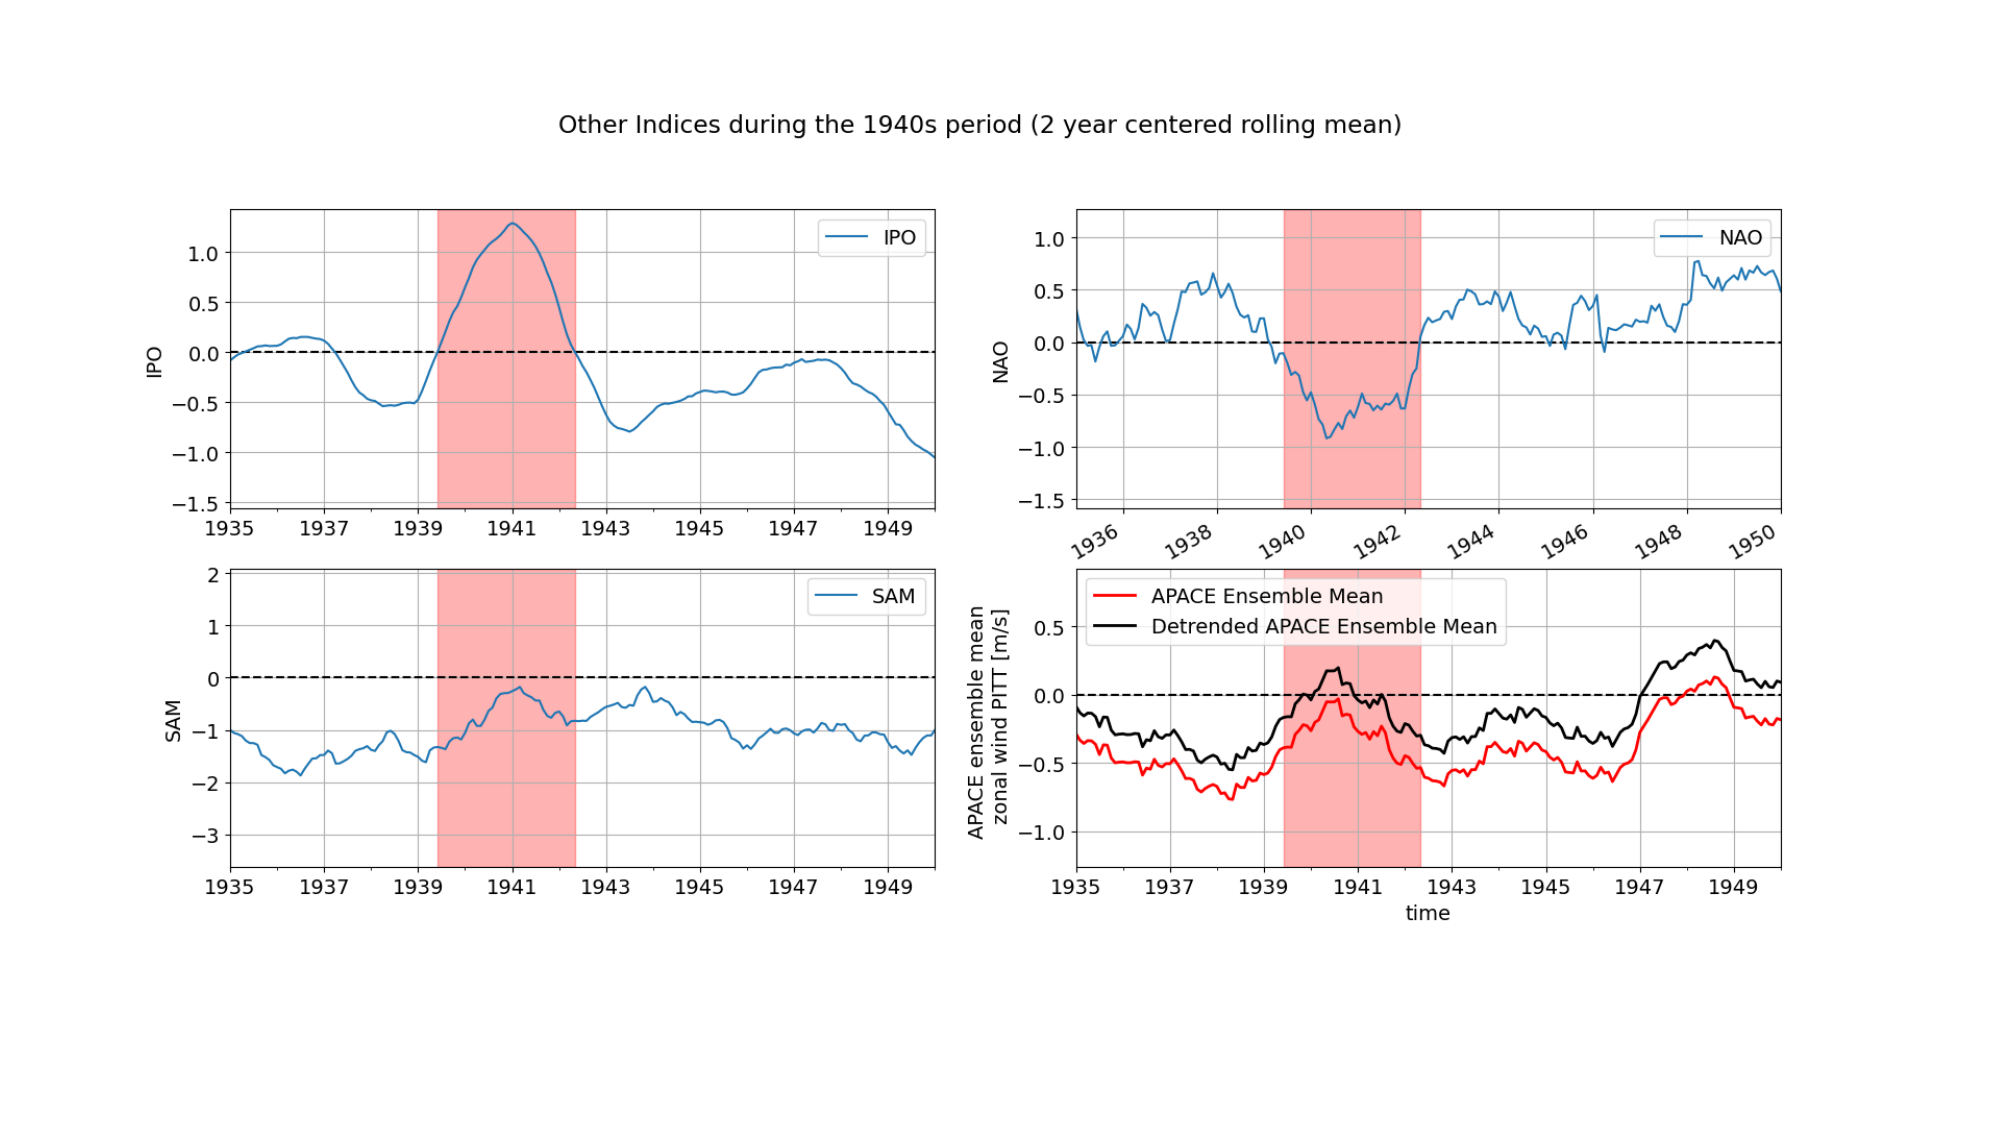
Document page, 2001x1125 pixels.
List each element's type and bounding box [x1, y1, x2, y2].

picture [110, 103, 1890, 999]
